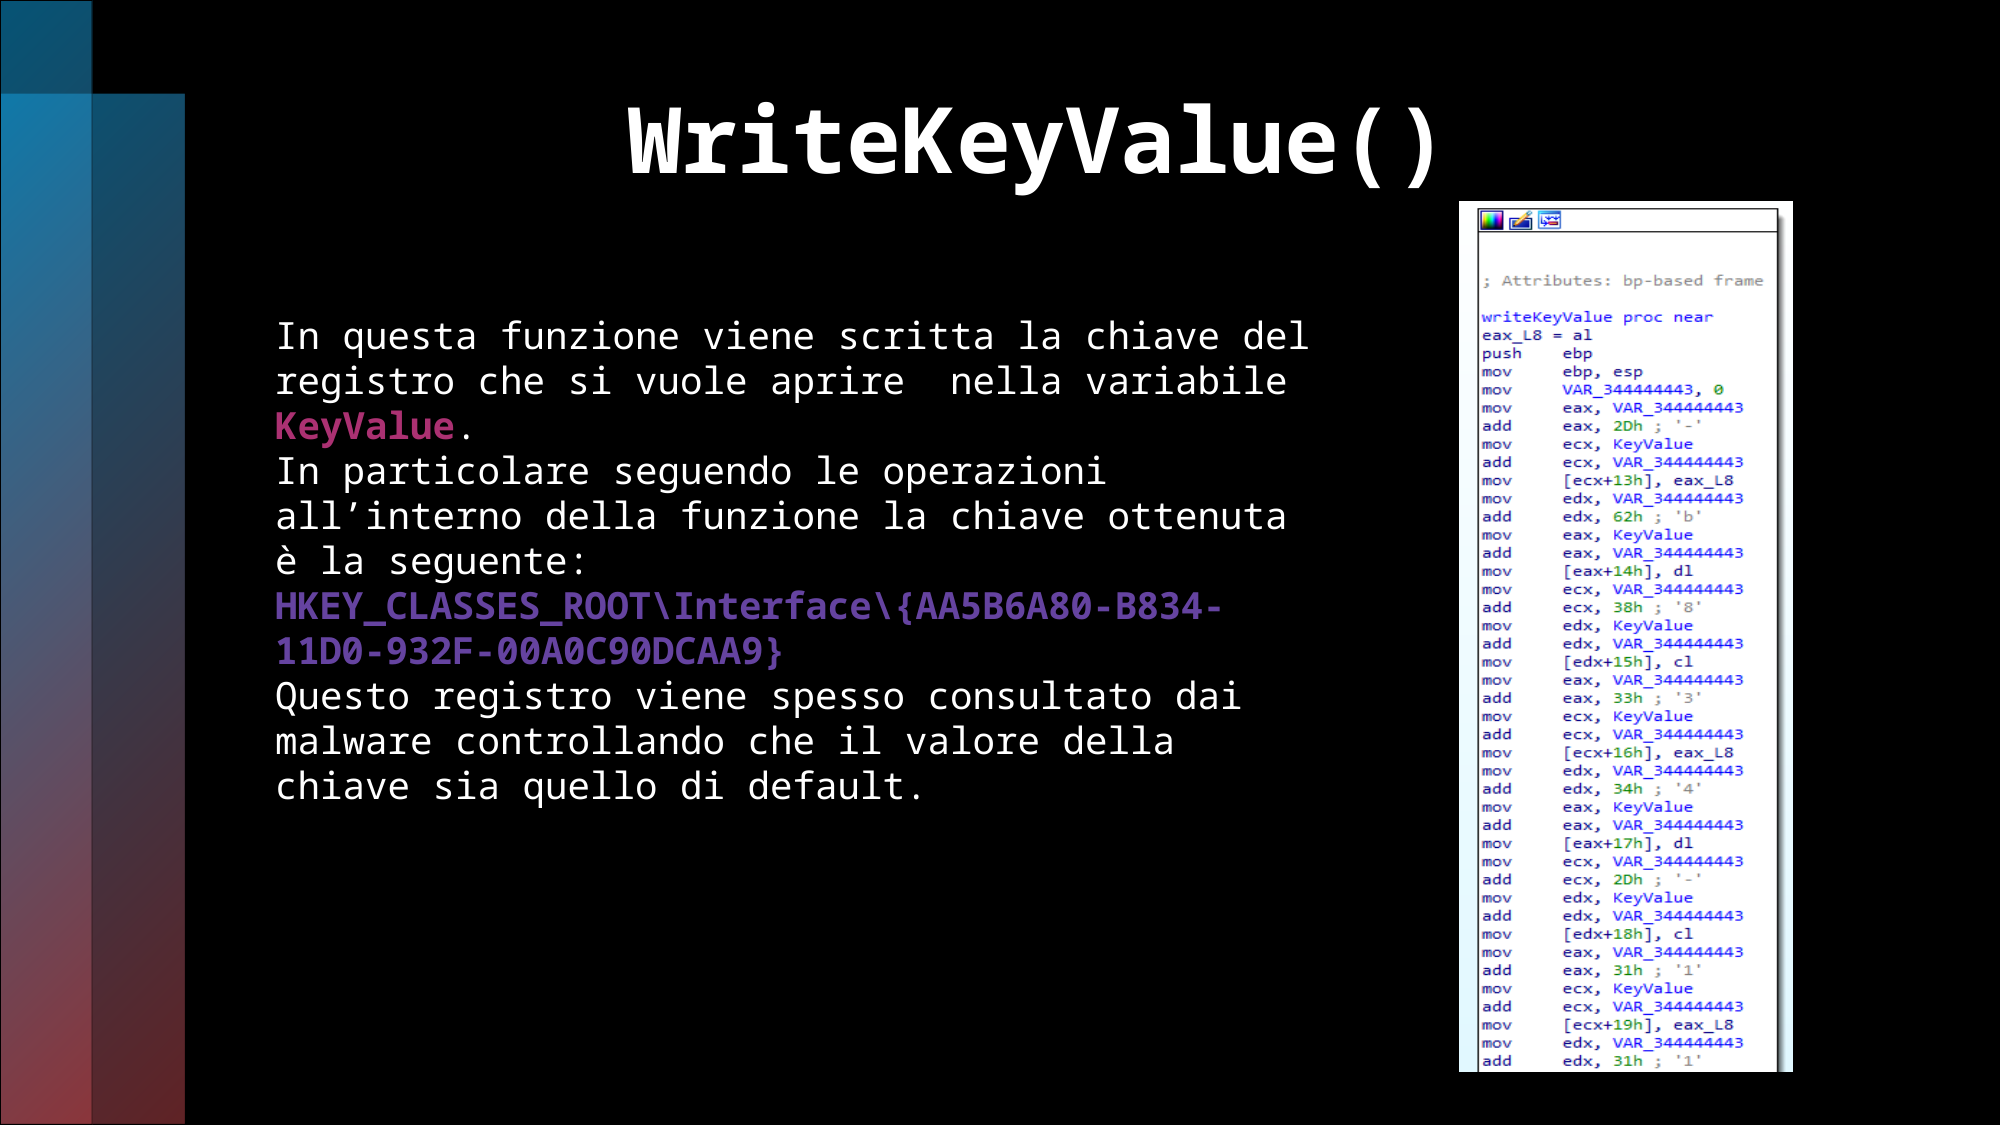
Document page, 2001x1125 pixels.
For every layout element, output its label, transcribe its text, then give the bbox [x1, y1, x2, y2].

picture [1459, 201, 1793, 1072]
title WriteKeyValue() [260, 74, 1817, 329]
text_box In questa funzione viene scritta la chiave del registro che si vuole aprire nella variabile KeyValue. In particolare seguendo le operazioni all’interno della funzione la chiave ottenuta è la seguente: HKEY_CLASSES_ROOT\Interface\{AA5B6A80-B834-11D0-932F-00A0C90DCAA9} Questo registro viene spesso consultato dai malware controllando che il valore della chiave sia quello di default. [260, 304, 1327, 860]
